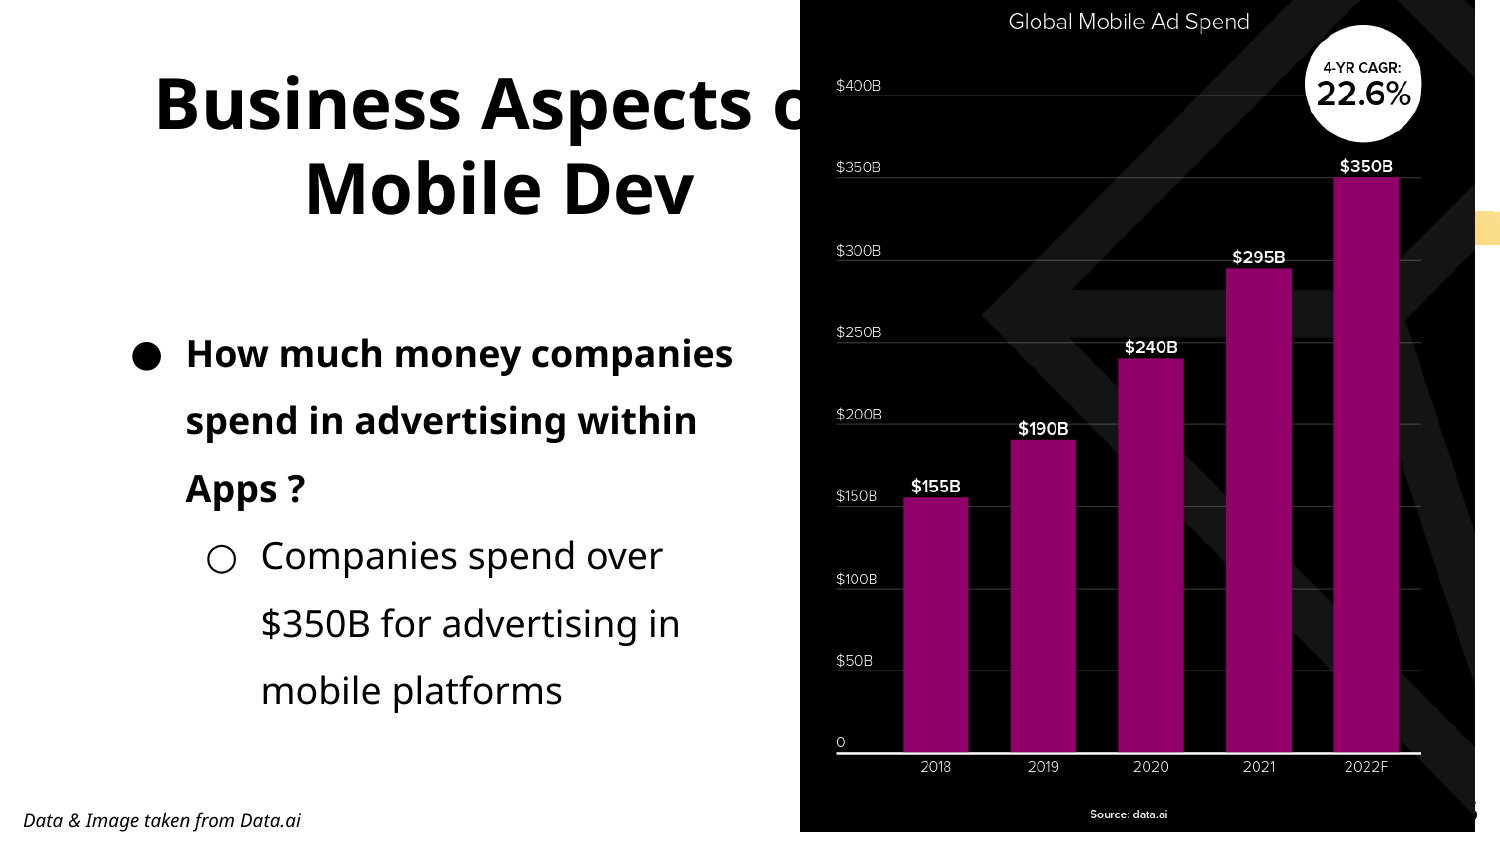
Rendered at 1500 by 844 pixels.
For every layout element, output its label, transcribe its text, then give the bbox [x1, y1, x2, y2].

title Business Aspects of Mobile Dev [39, 37, 794, 251]
picture [799, 0, 1475, 833]
slide_number ‹#› [1403, 779, 1494, 844]
text_box Data & Image taken from Data.ai [8, 797, 625, 843]
subtitle How much money companies spend in advertising within Apps ? Companies spend over $350B for advertising in mobile platforms [95, 292, 751, 789]
